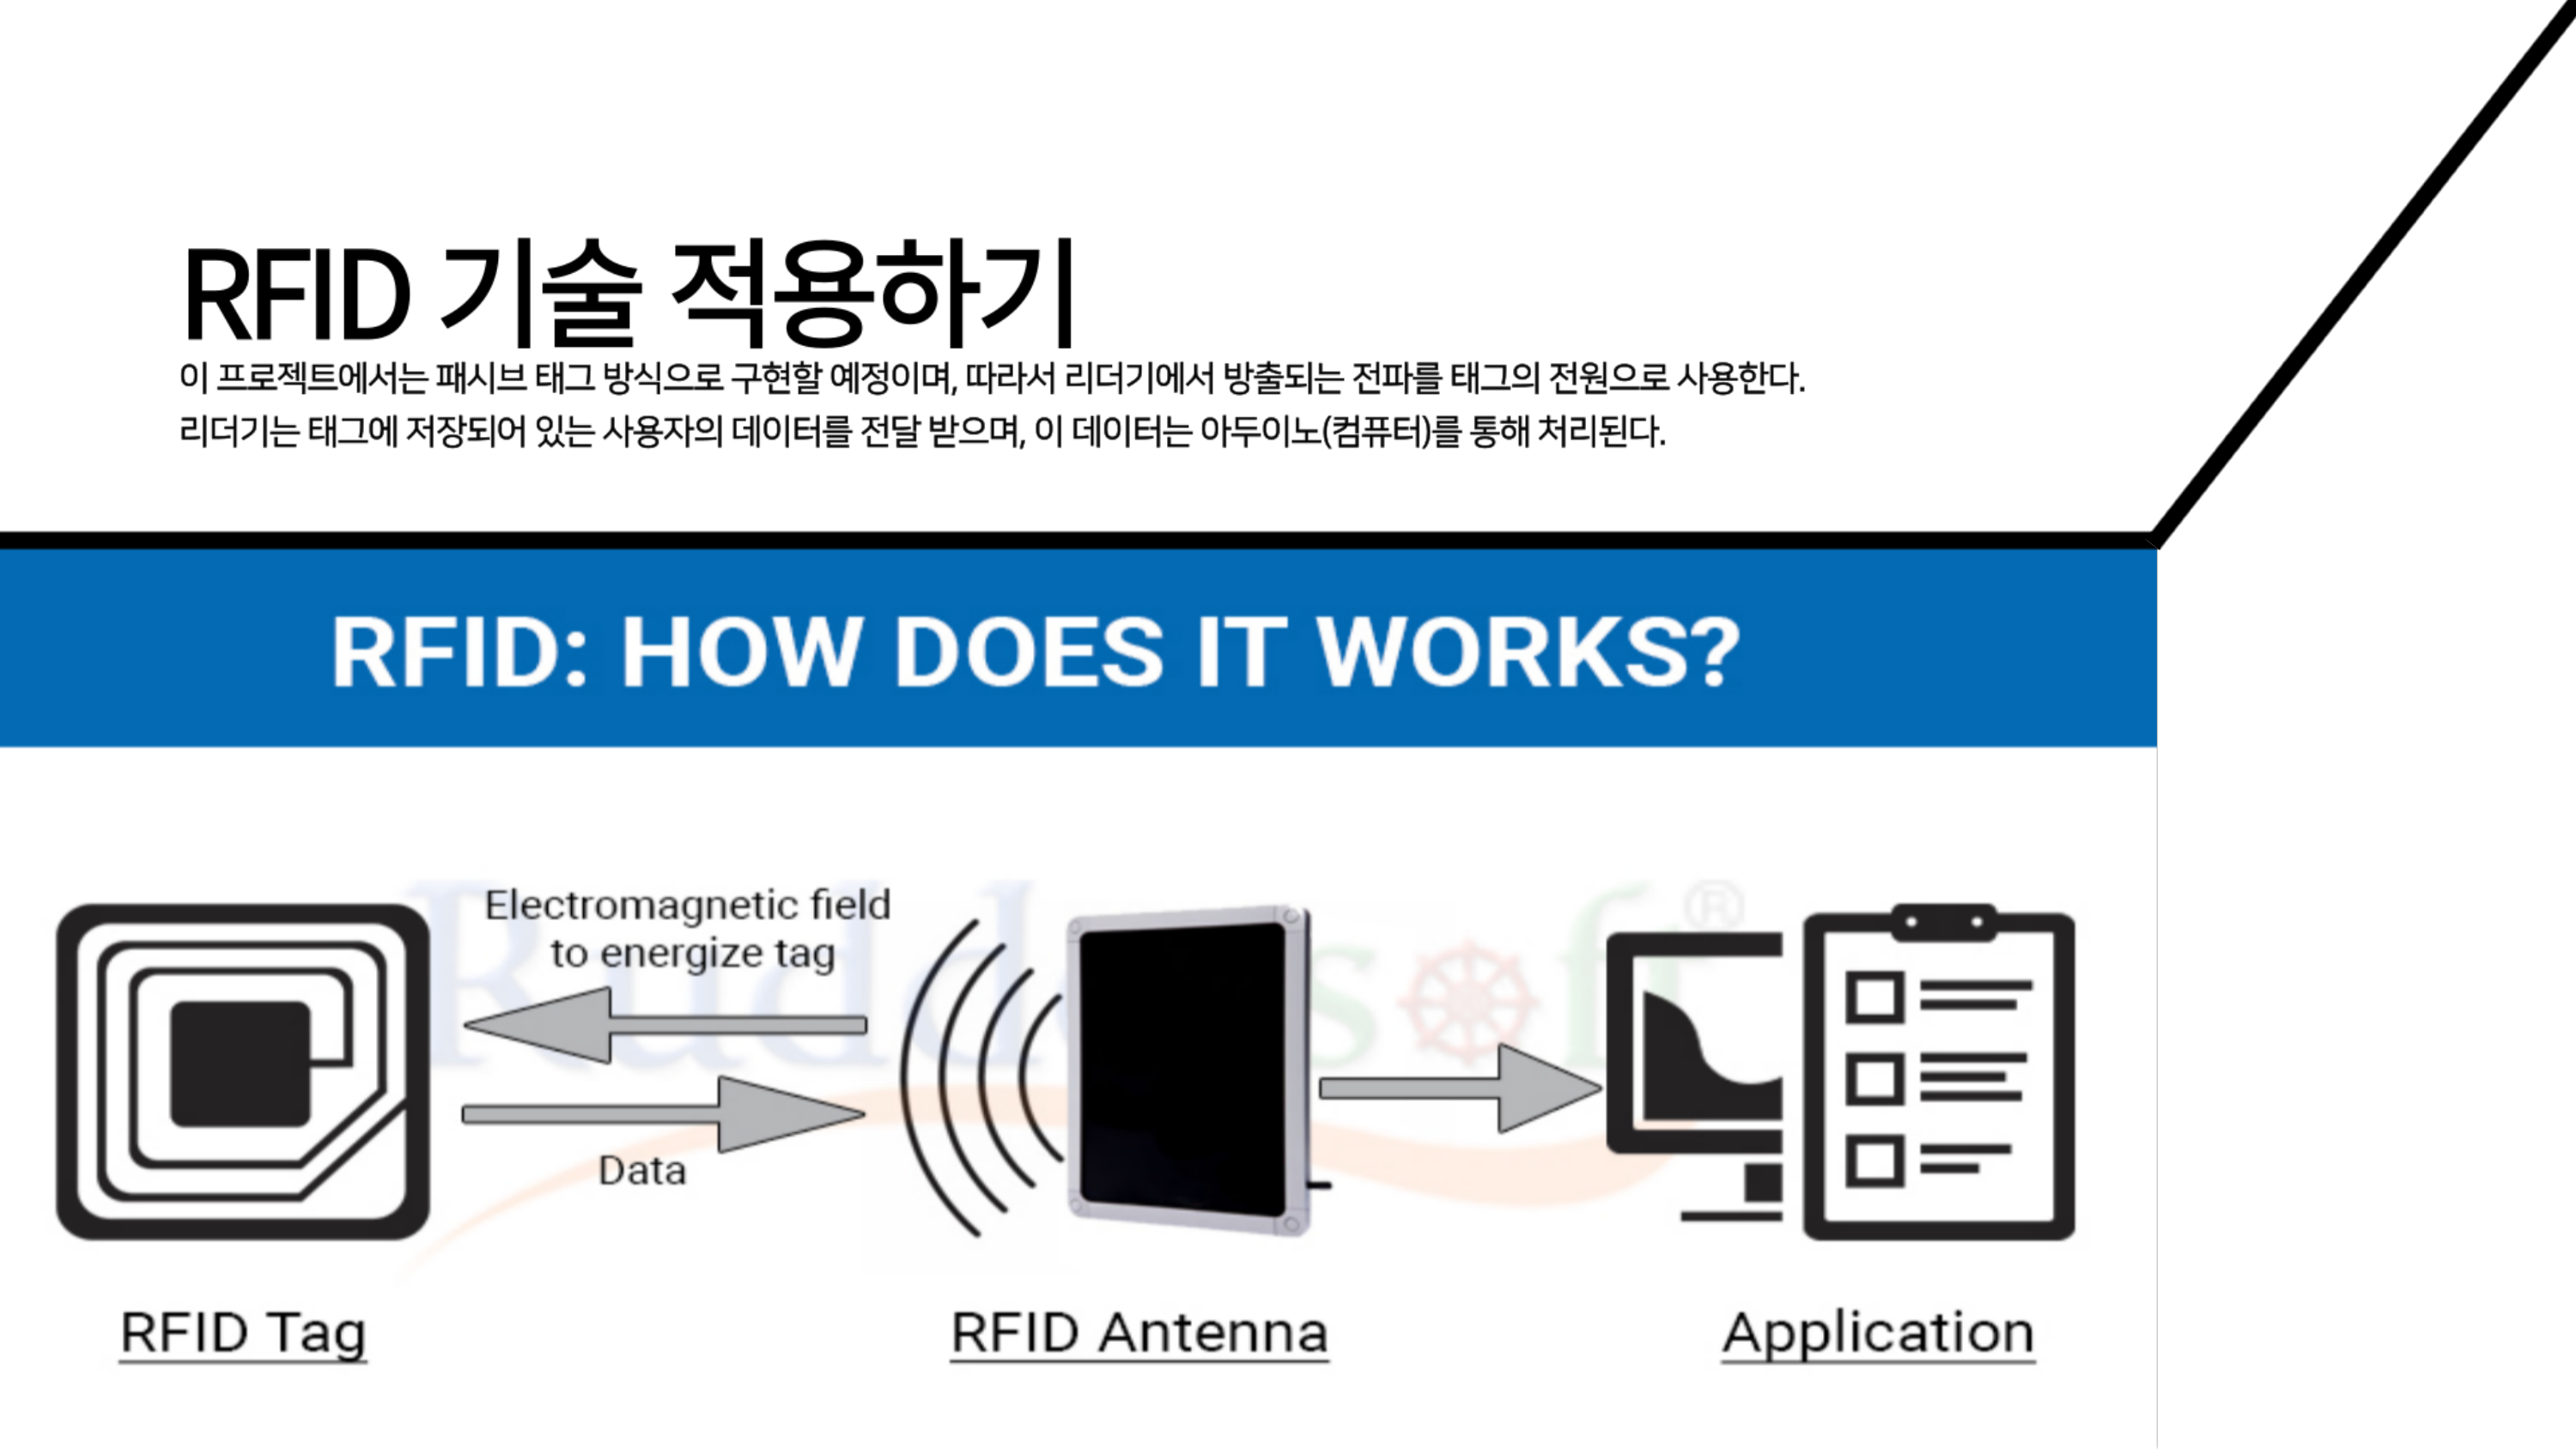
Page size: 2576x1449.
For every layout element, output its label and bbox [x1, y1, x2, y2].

text_box [2013, 224, 2576, 295]
picture [161, 188, 1822, 467]
text_box [0, 505, 2160, 575]
picture [2360, 0, 2576, 224]
picture [2141, 295, 2391, 565]
text_box [0, 585, 2159, 1449]
